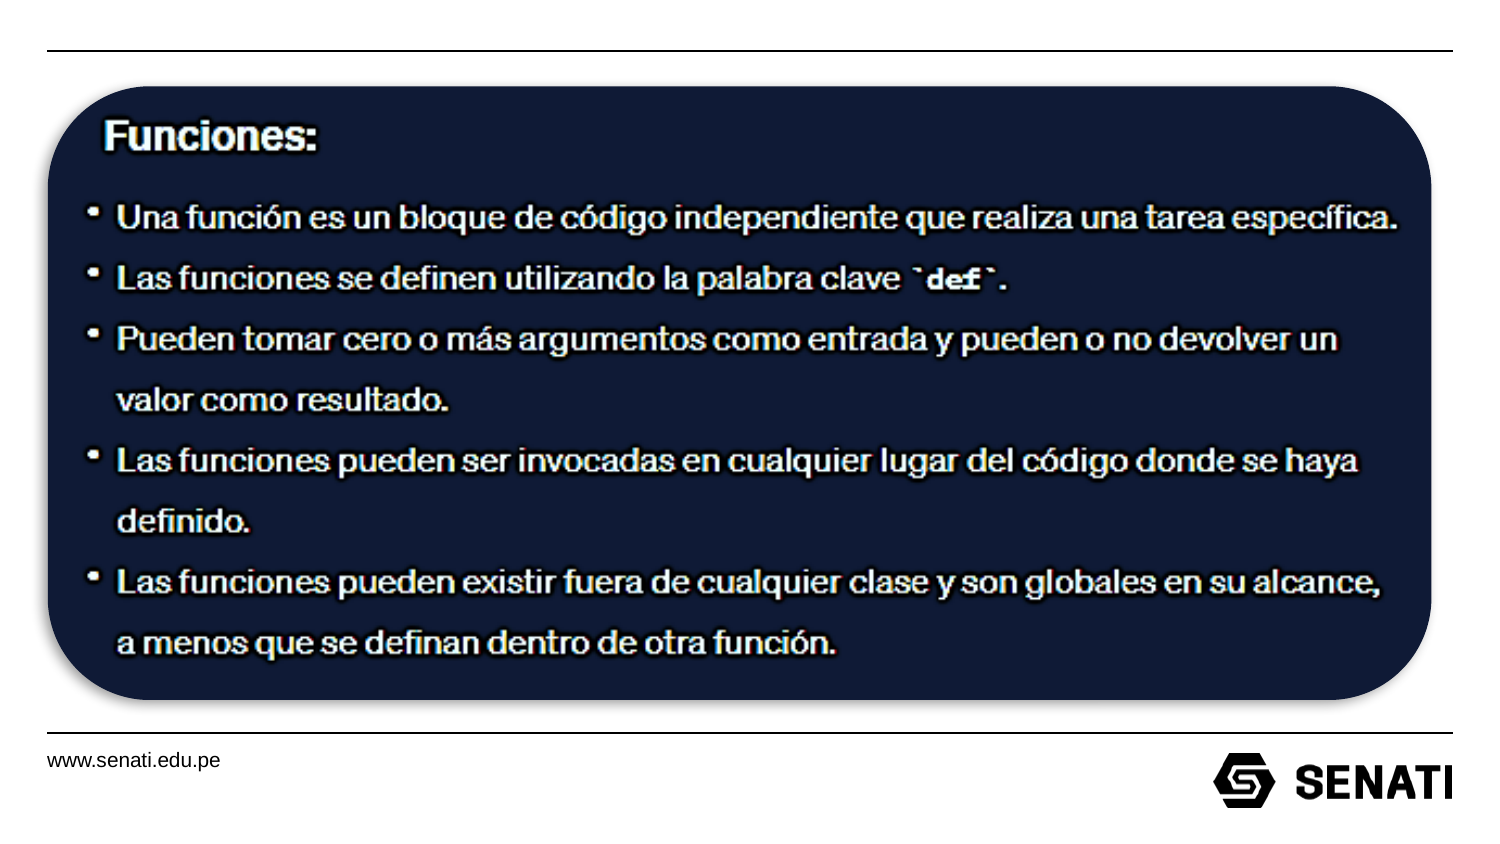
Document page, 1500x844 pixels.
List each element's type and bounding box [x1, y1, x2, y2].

picture [47, 86, 1432, 701]
